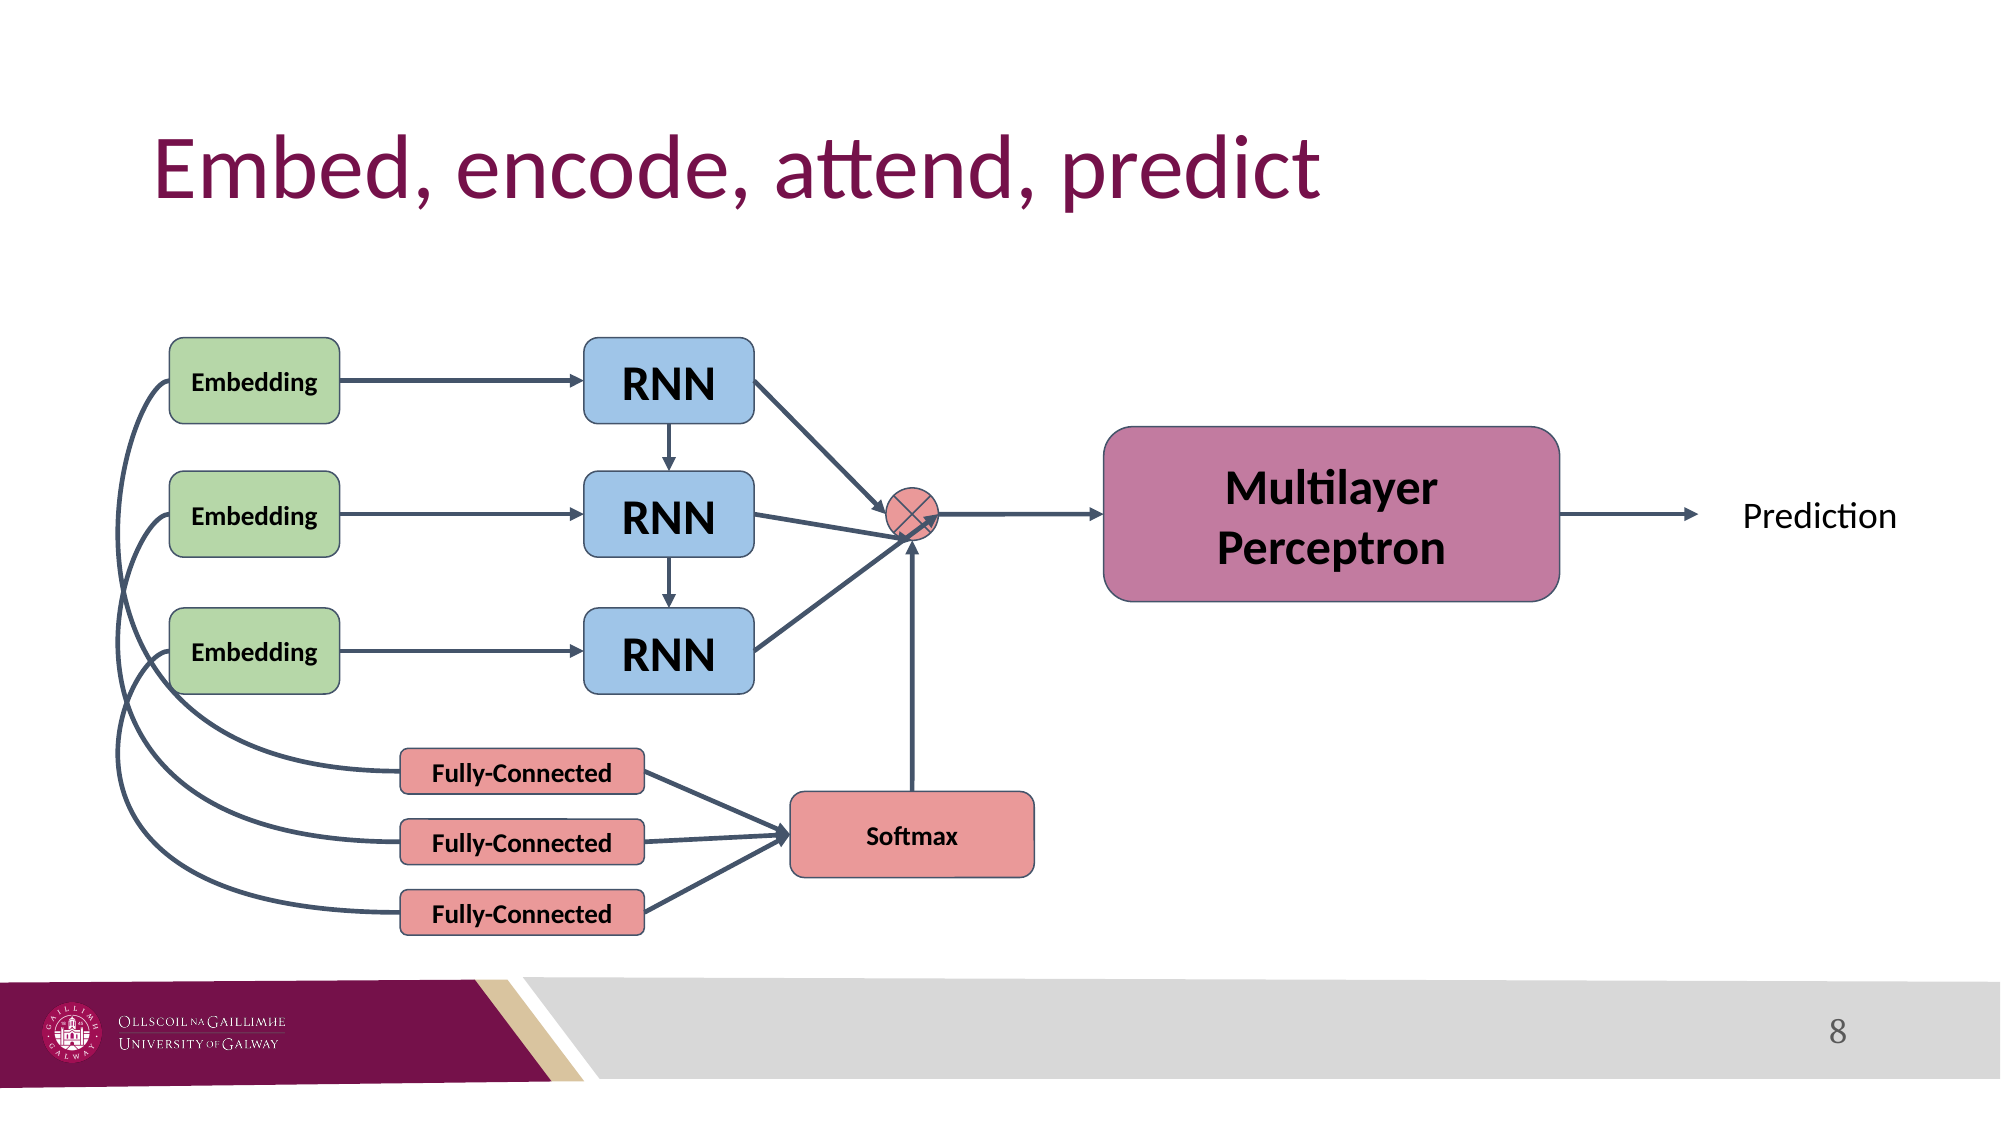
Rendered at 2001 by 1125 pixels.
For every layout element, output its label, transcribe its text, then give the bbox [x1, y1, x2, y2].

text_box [169, 513, 401, 650]
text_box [753, 380, 894, 496]
text_box RNN [583, 471, 755, 558]
text_box [886, 487, 939, 535]
text_box Prediction [1698, 476, 1943, 552]
footer ‹#› [1187, 1002, 1863, 1063]
text_box RNN [583, 337, 755, 424]
text_box Multilayer Perceptron [1103, 426, 1560, 602]
picture [42, 1002, 285, 1063]
title Embed, encode, attend, predict [137, 59, 1863, 278]
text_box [644, 834, 791, 913]
text_box [911, 519, 938, 541]
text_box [169, 650, 401, 913]
text_box Softmax [796, 791, 1035, 878]
text_box Embedding [169, 337, 340, 379]
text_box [753, 532, 894, 652]
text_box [169, 380, 401, 513]
text_box RNN [583, 607, 755, 695]
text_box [644, 770, 791, 832]
text_box Fully-Connected [406, 748, 645, 794]
text_box Fully-Connected [405, 818, 639, 865]
text_box Fully-Connected [400, 889, 645, 936]
